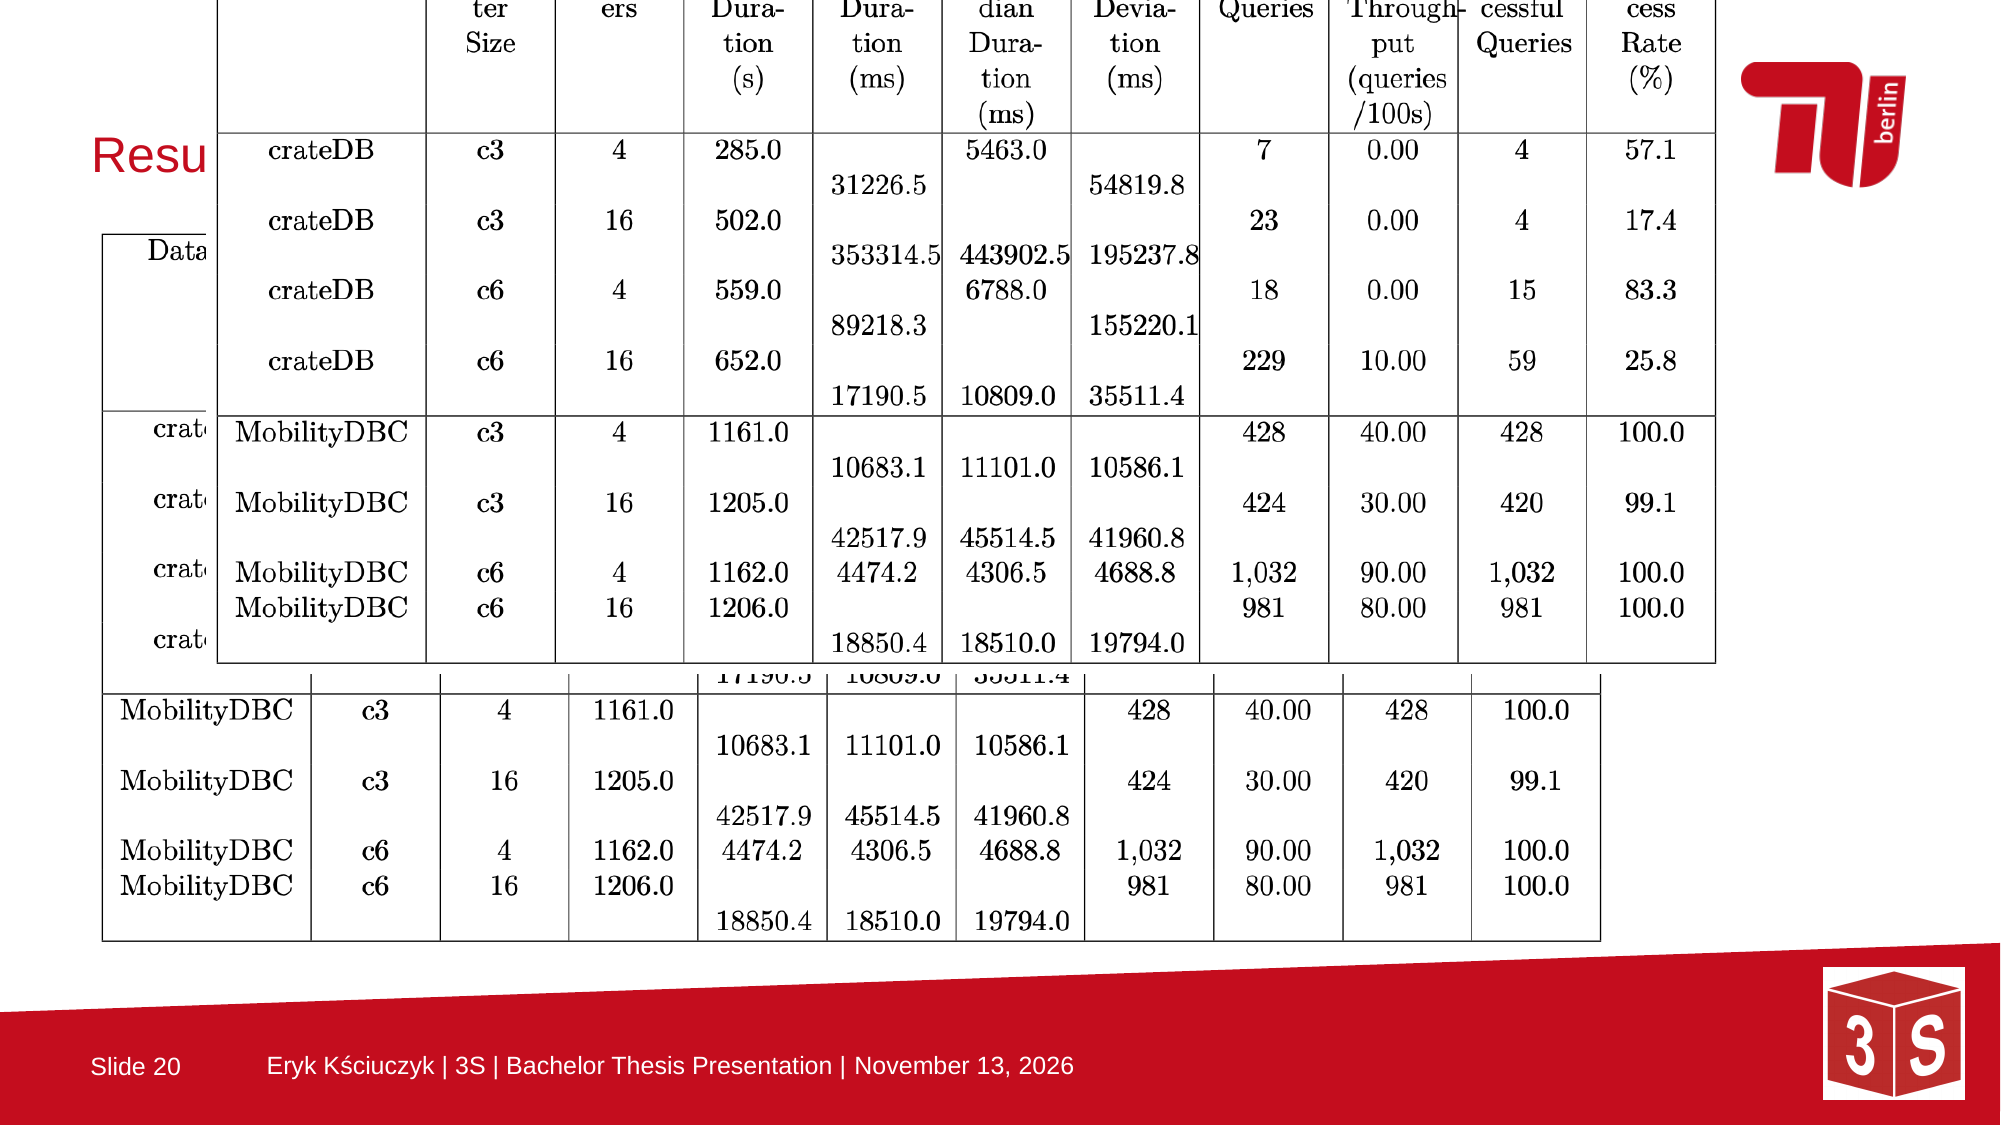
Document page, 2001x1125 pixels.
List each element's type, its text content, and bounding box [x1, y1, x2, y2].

picture [1823, 967, 1965, 1100]
picture [91, 0, 1728, 952]
list Results: Complex Queries [91, 65, 206, 183]
picture [1741, 62, 1906, 188]
